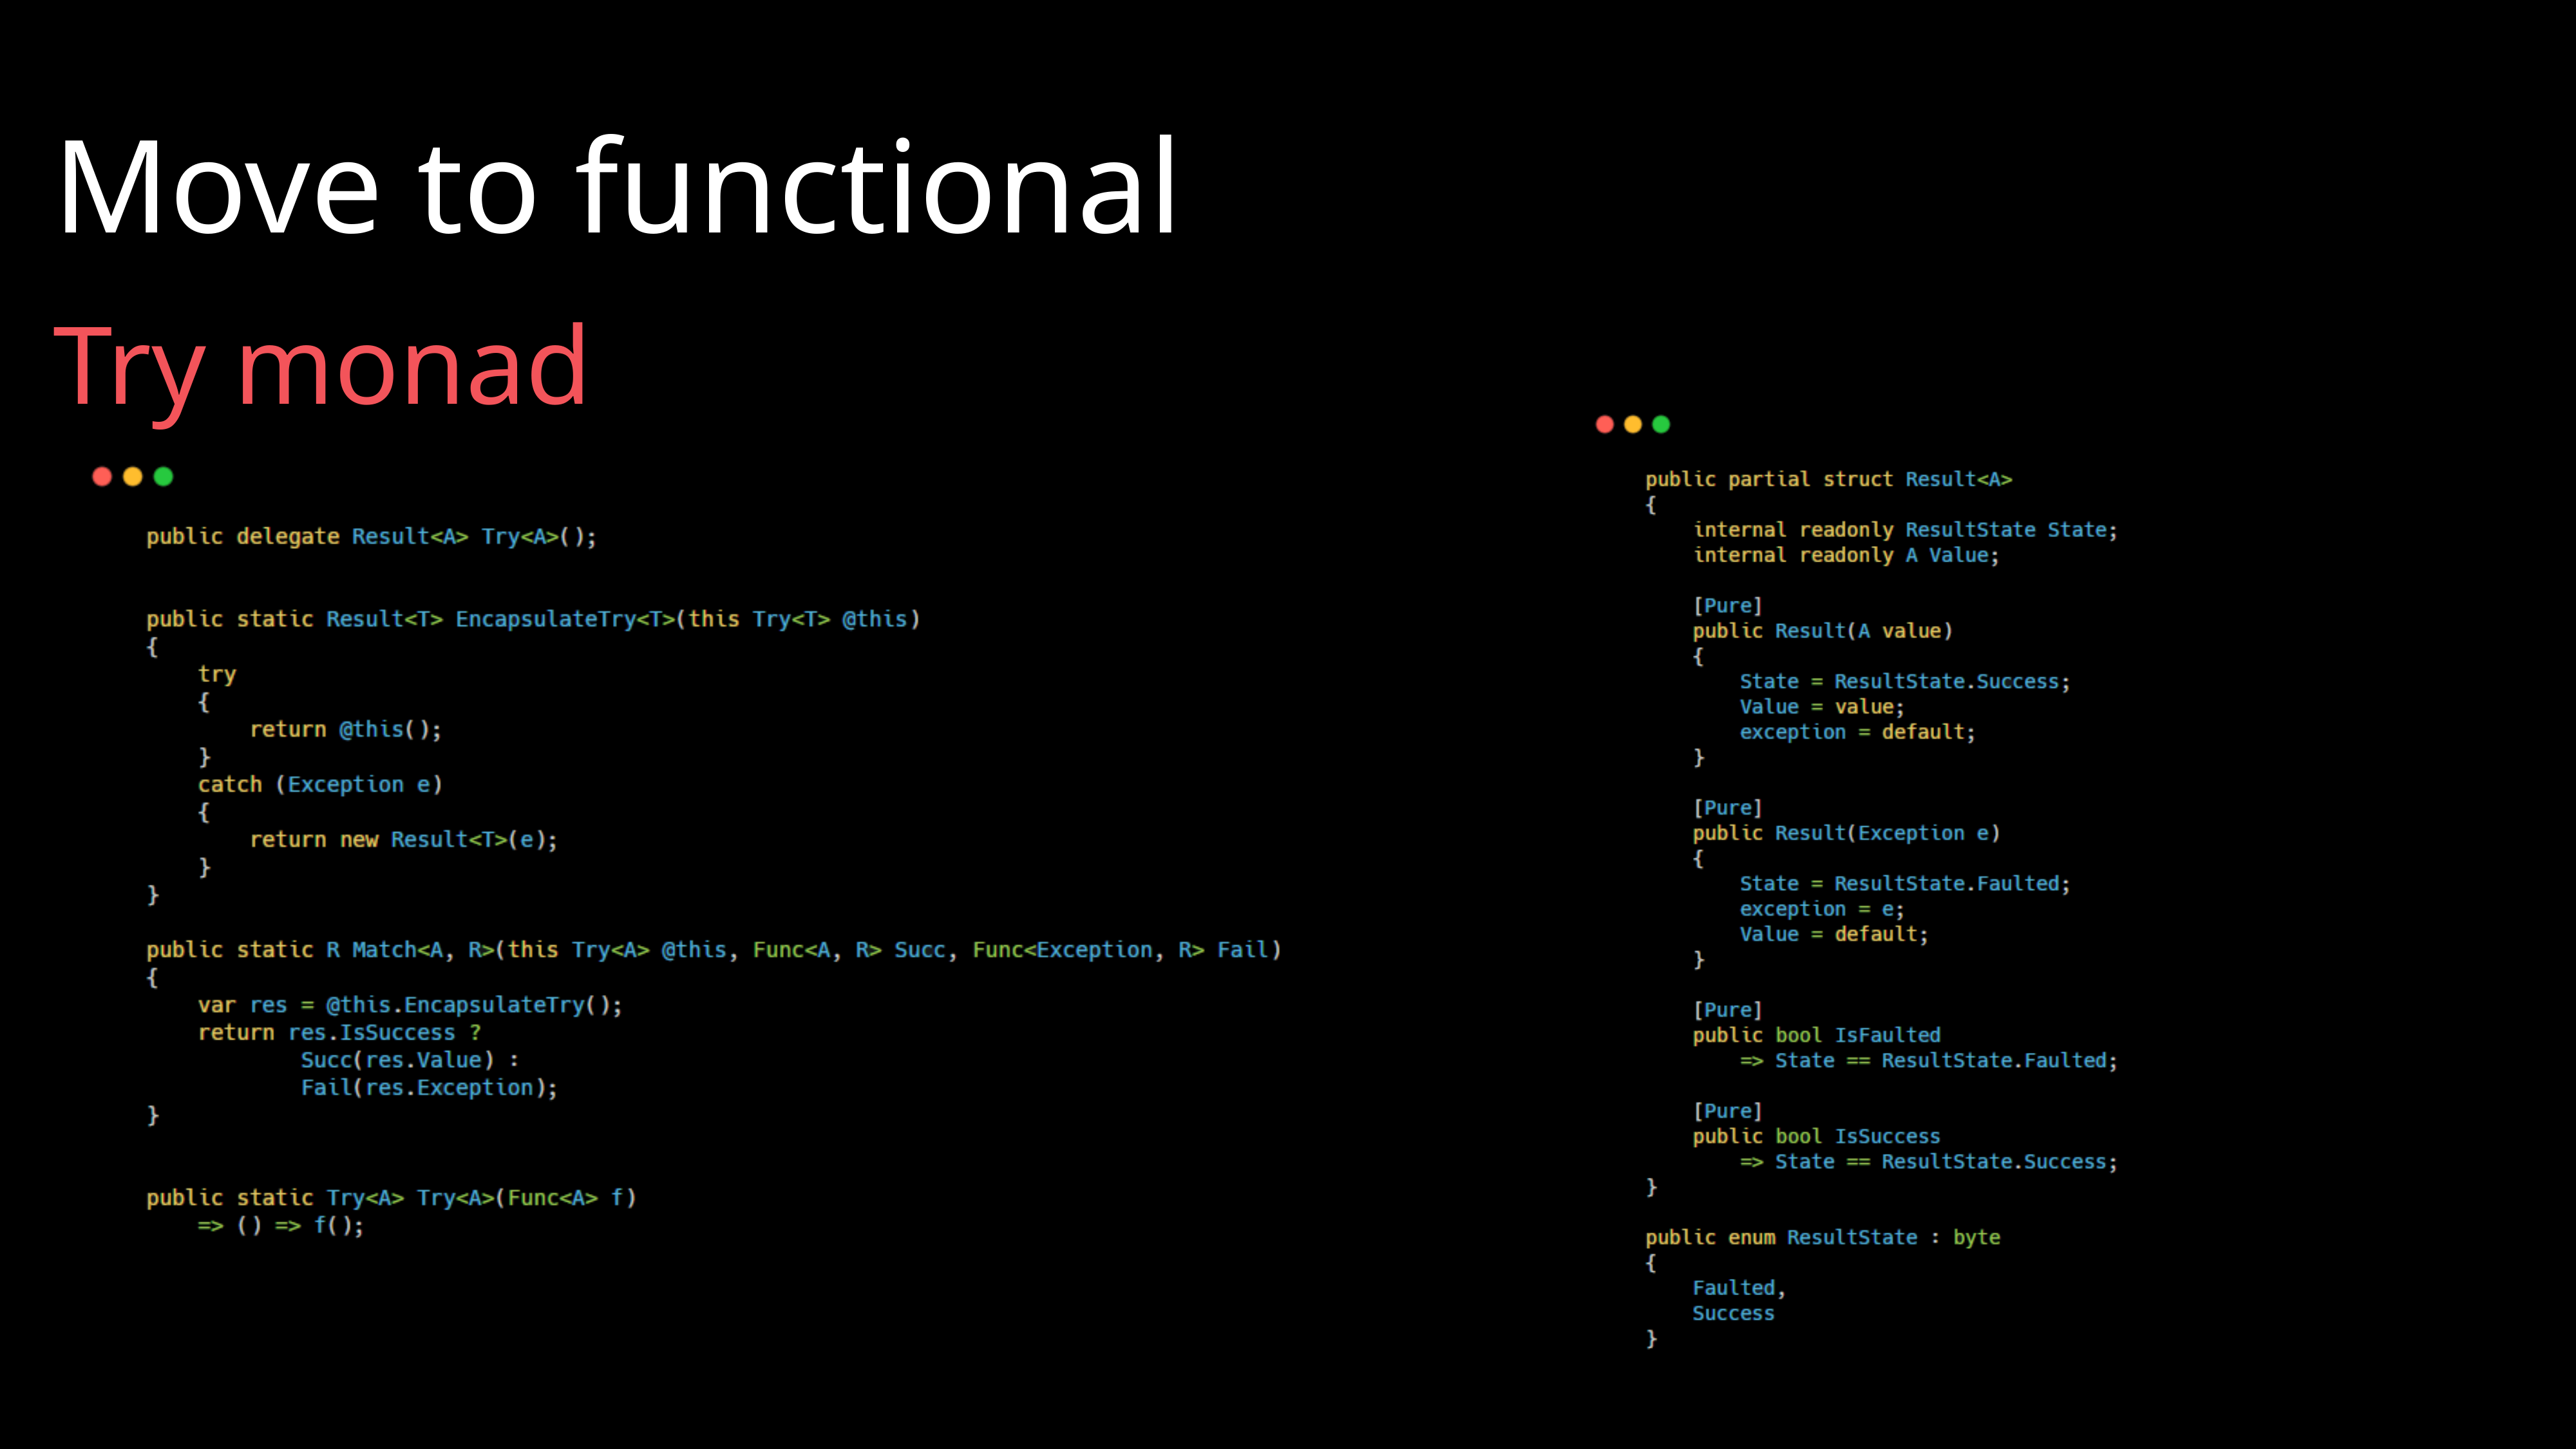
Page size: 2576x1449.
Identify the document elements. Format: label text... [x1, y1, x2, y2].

picture [81, 446, 1376, 1294]
picture [1584, 397, 2506, 1373]
title Move to functional [43, 129, 2533, 274]
list Try monad [43, 307, 2533, 399]
